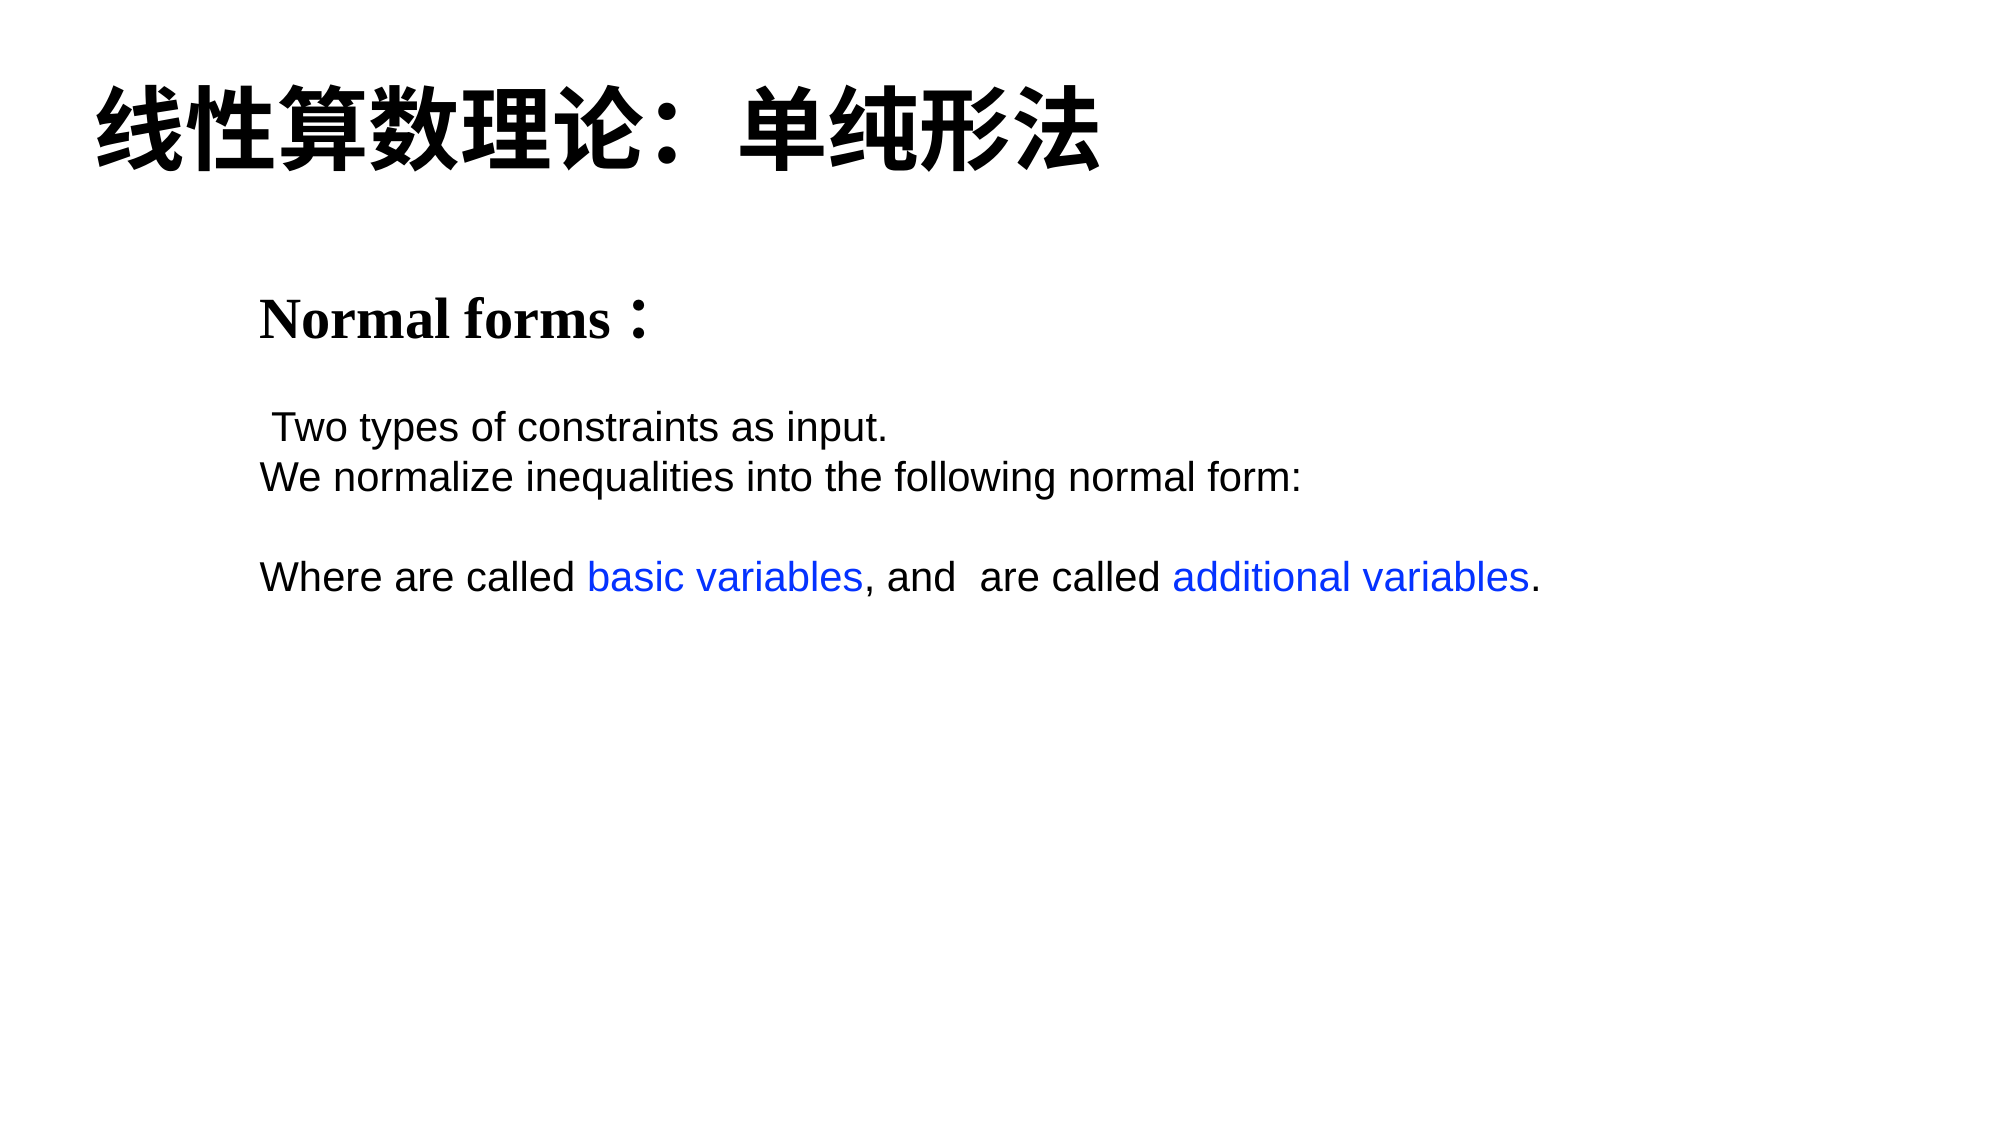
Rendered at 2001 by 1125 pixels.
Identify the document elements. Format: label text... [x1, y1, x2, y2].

title 线性算数理论：单纯形法 [78, 25, 1804, 243]
